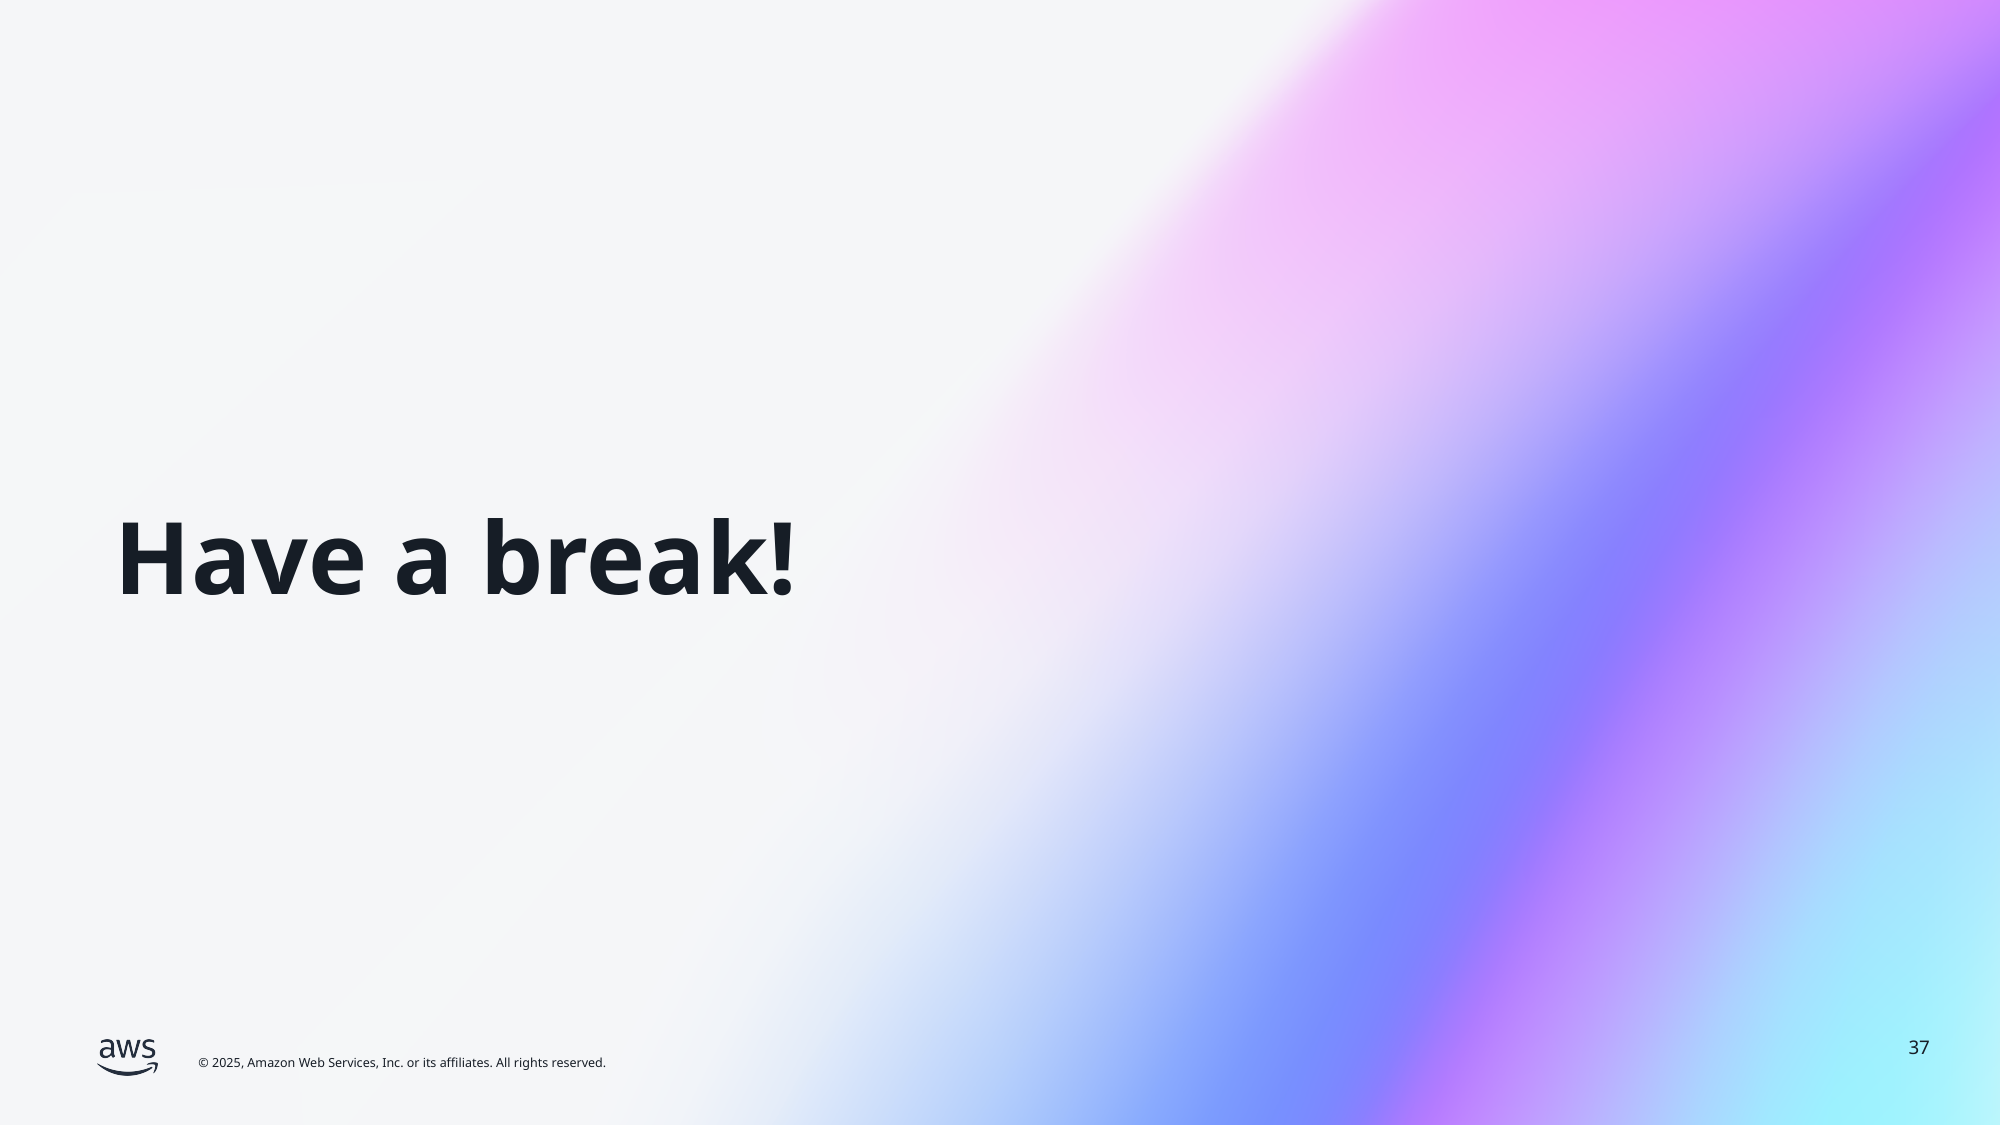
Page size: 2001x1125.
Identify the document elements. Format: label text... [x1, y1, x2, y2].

picture [0, 0, 2000, 1125]
slide_number 37 [1495, 1018, 1945, 1079]
title Have a break! [99, 445, 1384, 680]
